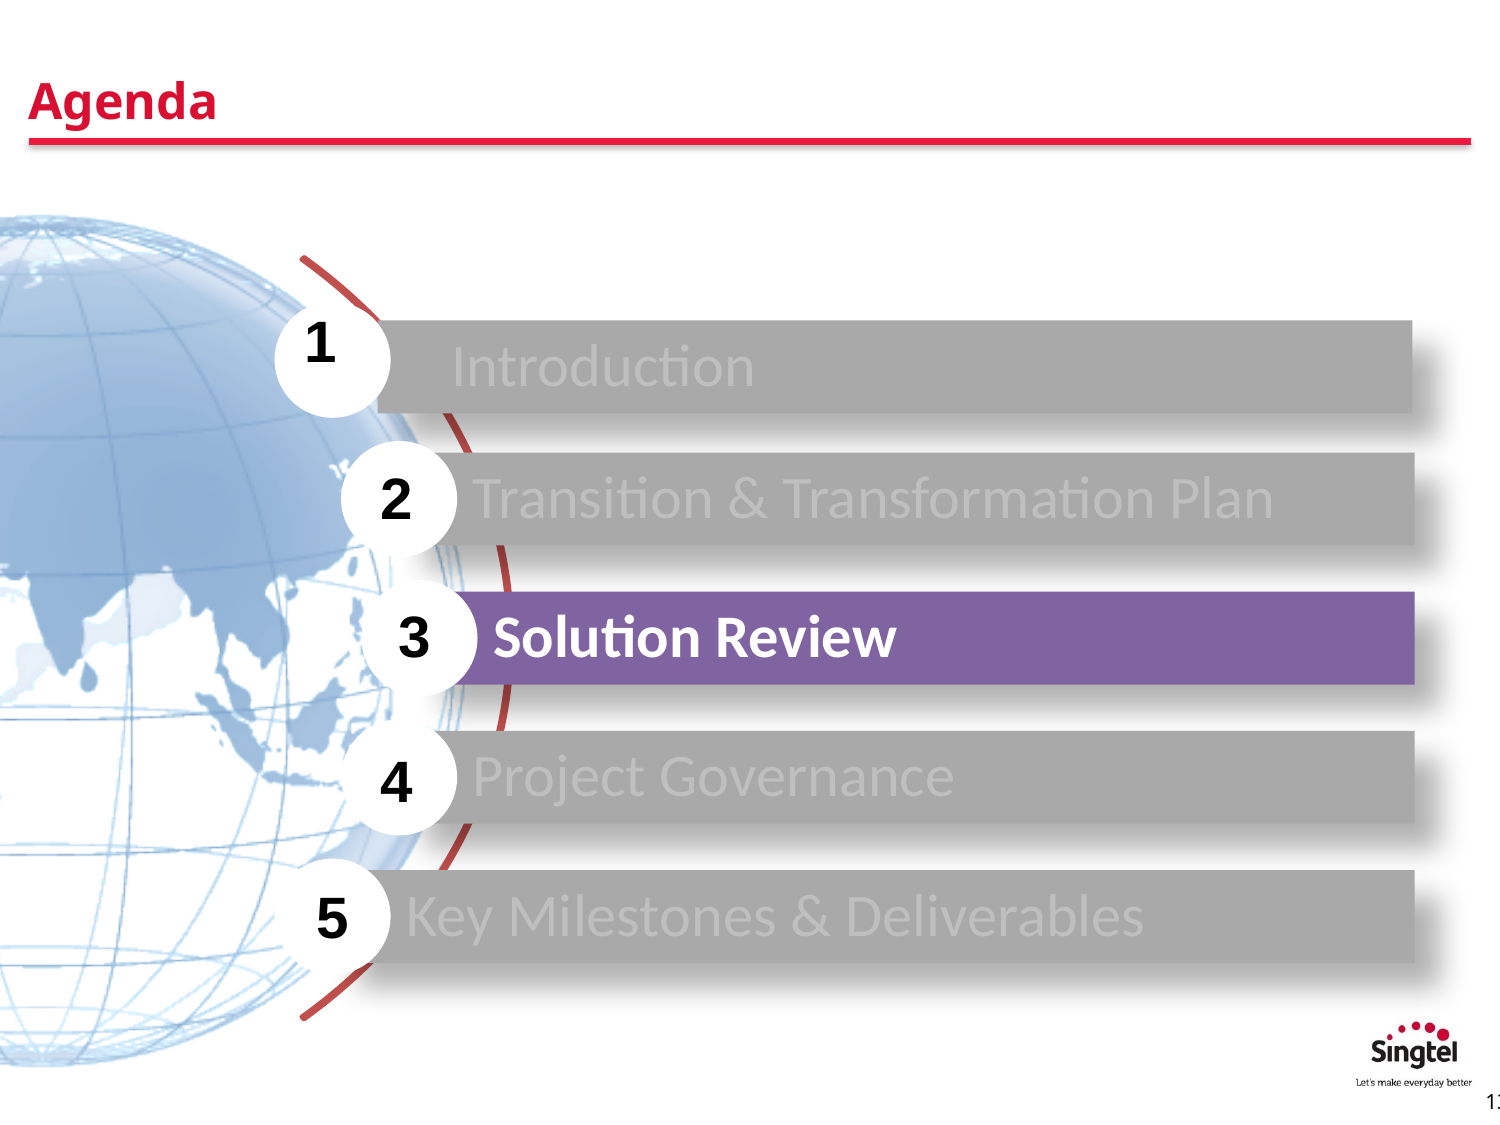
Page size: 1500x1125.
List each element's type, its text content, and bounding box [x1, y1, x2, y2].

picture [0, 188, 501, 1088]
picture [1342, 1016, 1485, 1092]
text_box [262, 266, 1426, 1010]
title Agenda [28, 69, 1454, 130]
